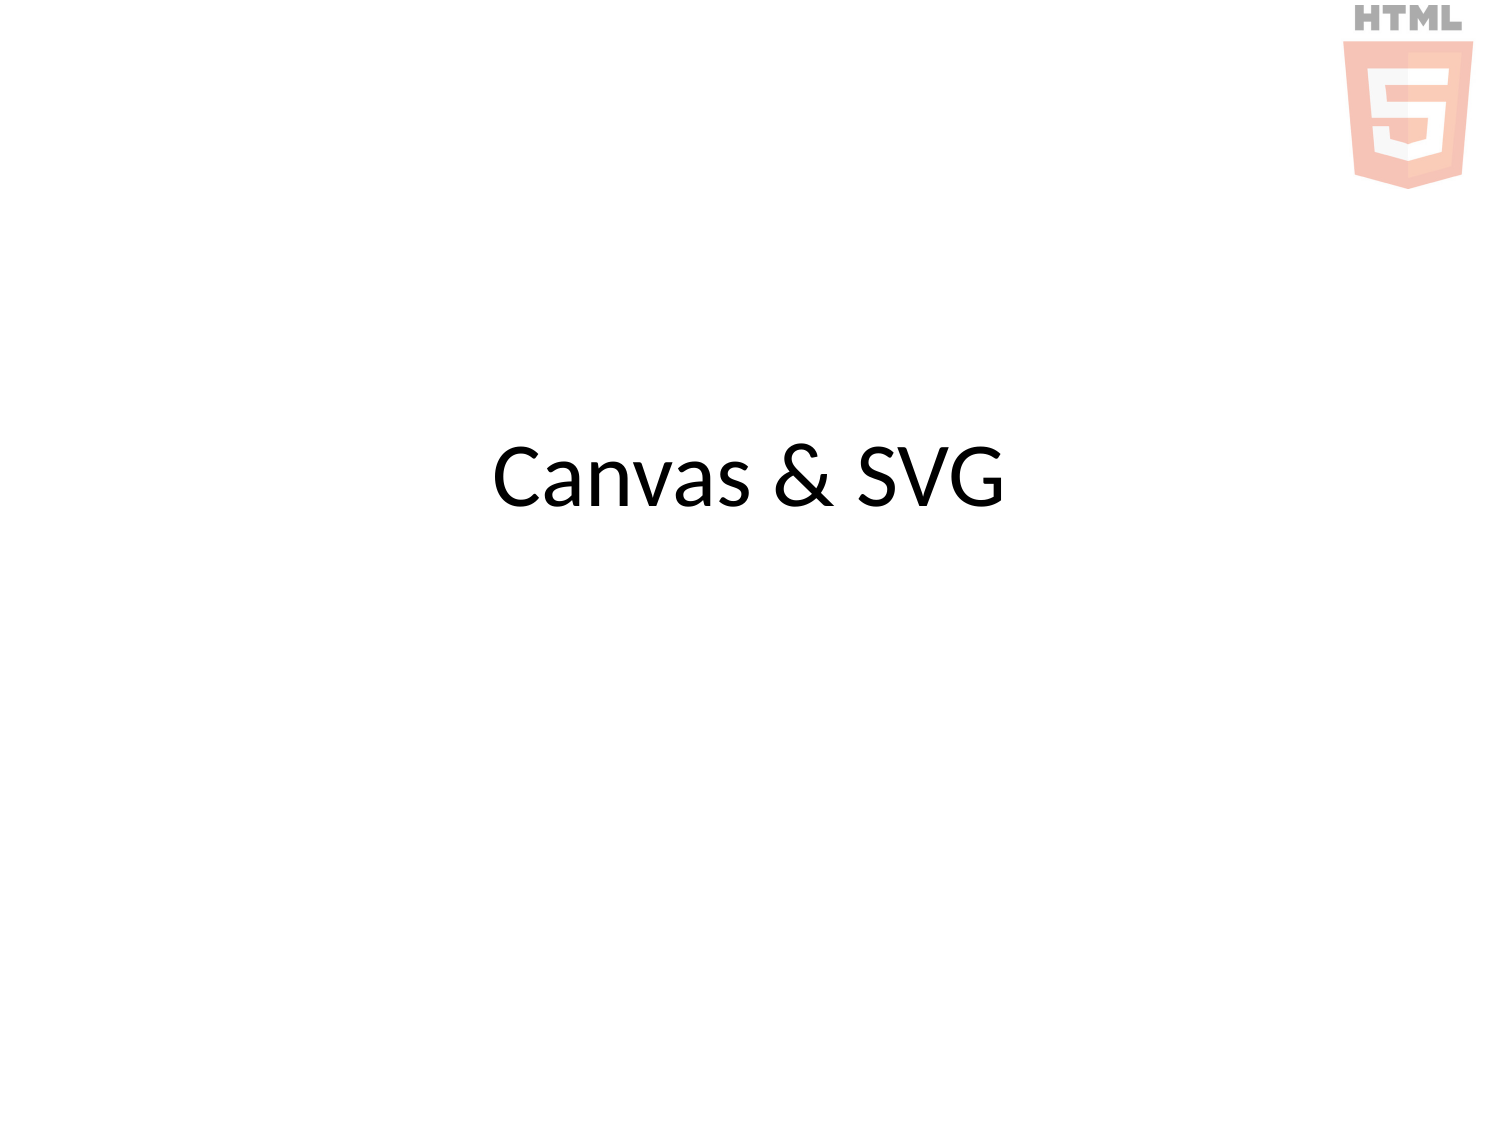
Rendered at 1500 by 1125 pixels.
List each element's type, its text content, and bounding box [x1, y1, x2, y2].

title Canvas & SVG [112, 349, 1388, 591]
